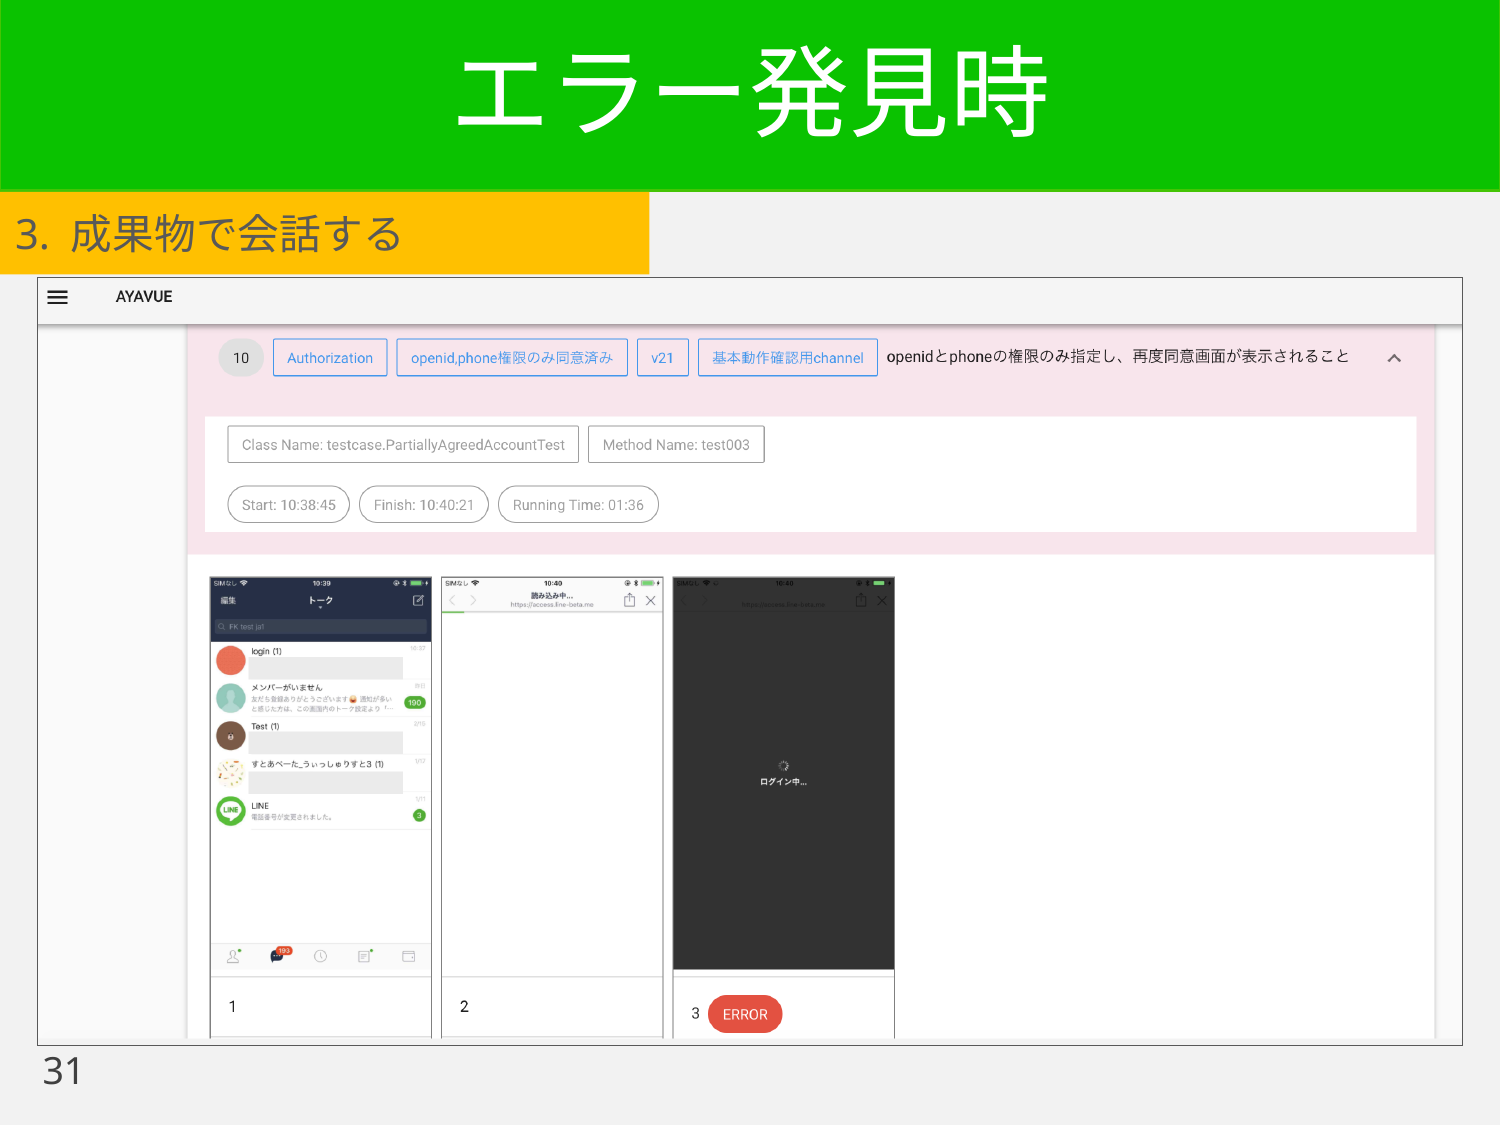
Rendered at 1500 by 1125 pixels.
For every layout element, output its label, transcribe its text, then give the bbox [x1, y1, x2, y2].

title エラー発見時 [0, 53, 1500, 140]
slide_number 31 [27, 1042, 146, 1102]
text_box 3. 成果物で会話する [0, 191, 650, 275]
picture [37, 277, 1463, 1046]
